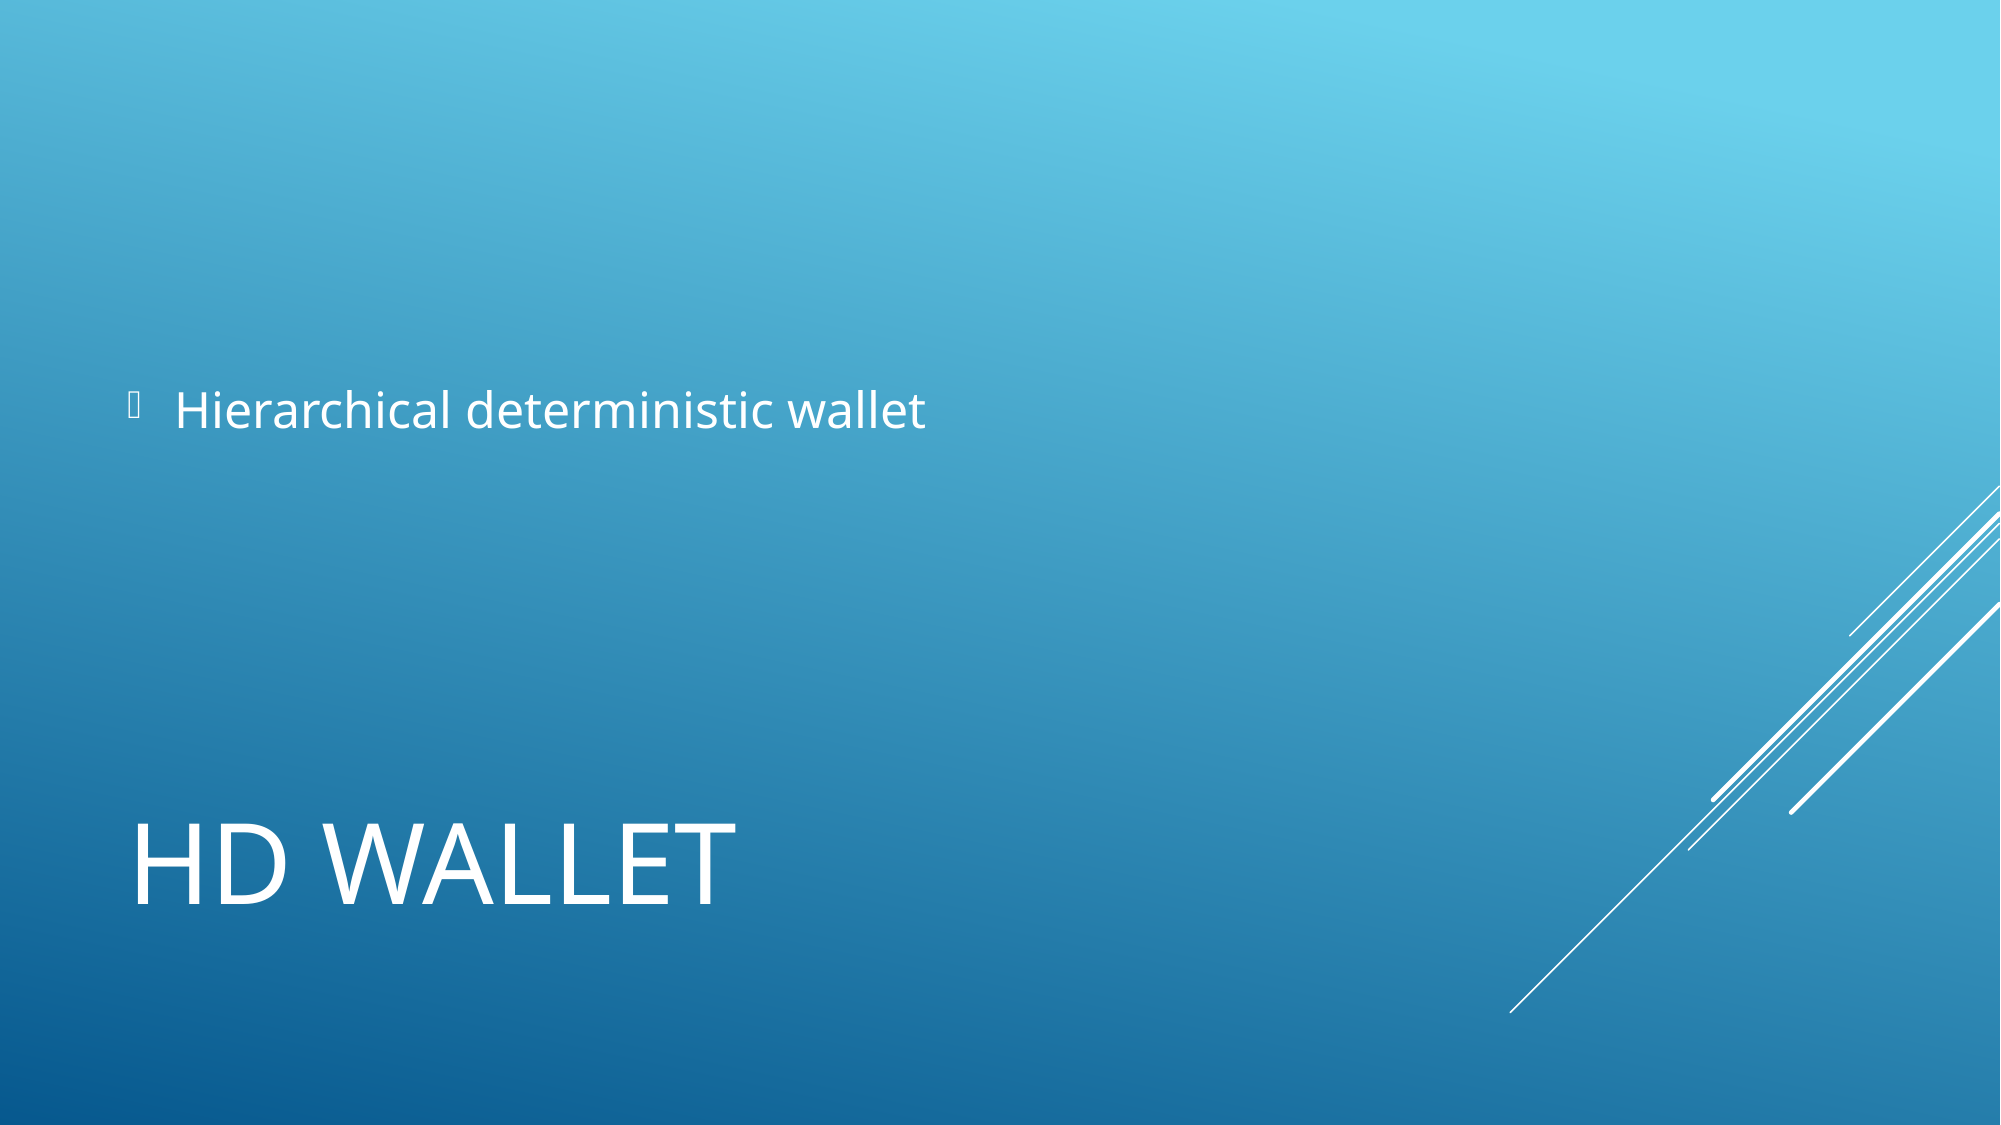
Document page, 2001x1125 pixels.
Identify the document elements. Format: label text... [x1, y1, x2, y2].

list Hierarchical deterministic wallet [112, 112, 1513, 706]
title HD Wallet [112, 736, 1513, 984]
